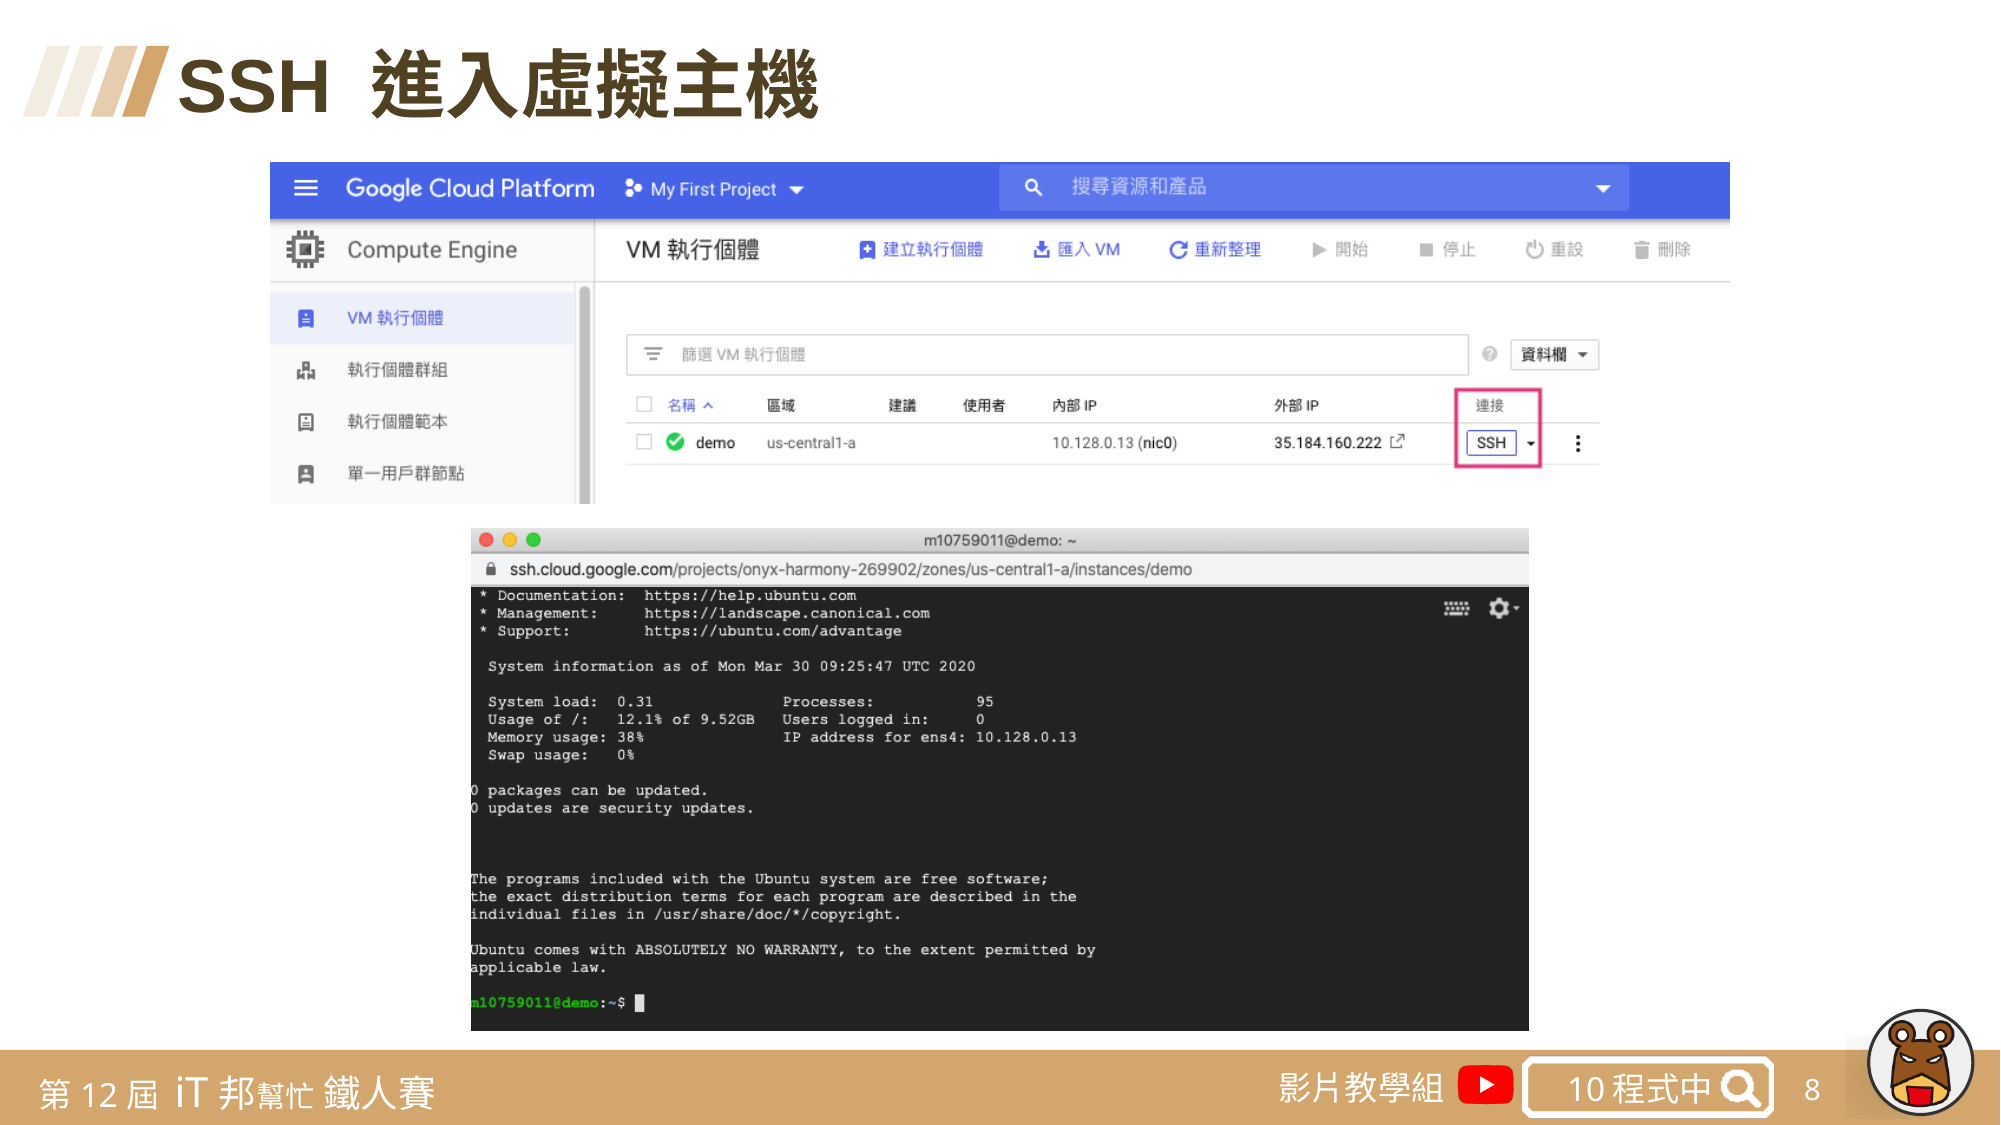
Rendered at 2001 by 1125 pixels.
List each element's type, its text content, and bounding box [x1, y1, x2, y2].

picture [270, 162, 1730, 504]
list SSH 進入虛擬主機 [162, 40, 1691, 138]
picture [471, 528, 1774, 1125]
picture [1871, 1012, 1971, 1112]
